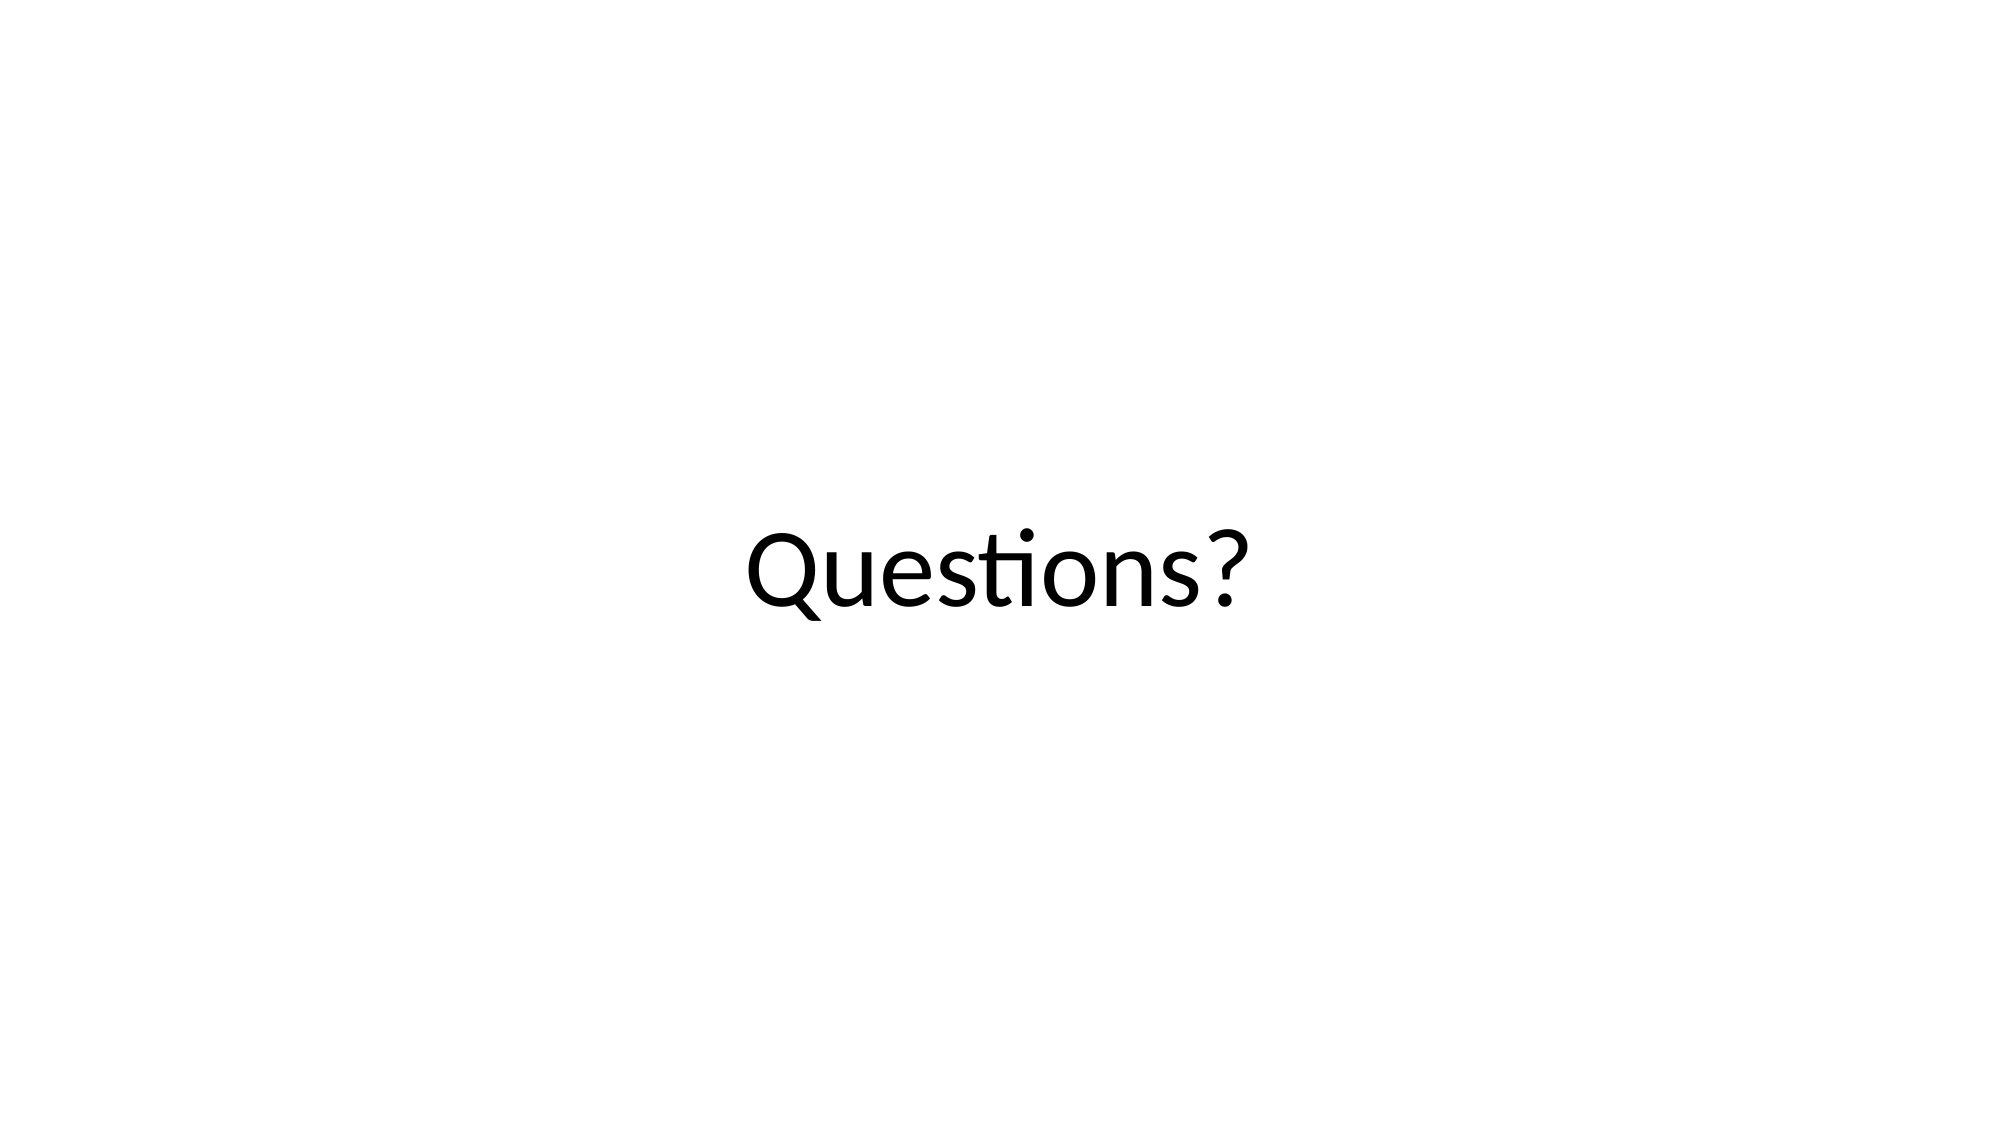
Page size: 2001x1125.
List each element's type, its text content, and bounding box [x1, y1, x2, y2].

text_box Questions? [729, 486, 1271, 637]
